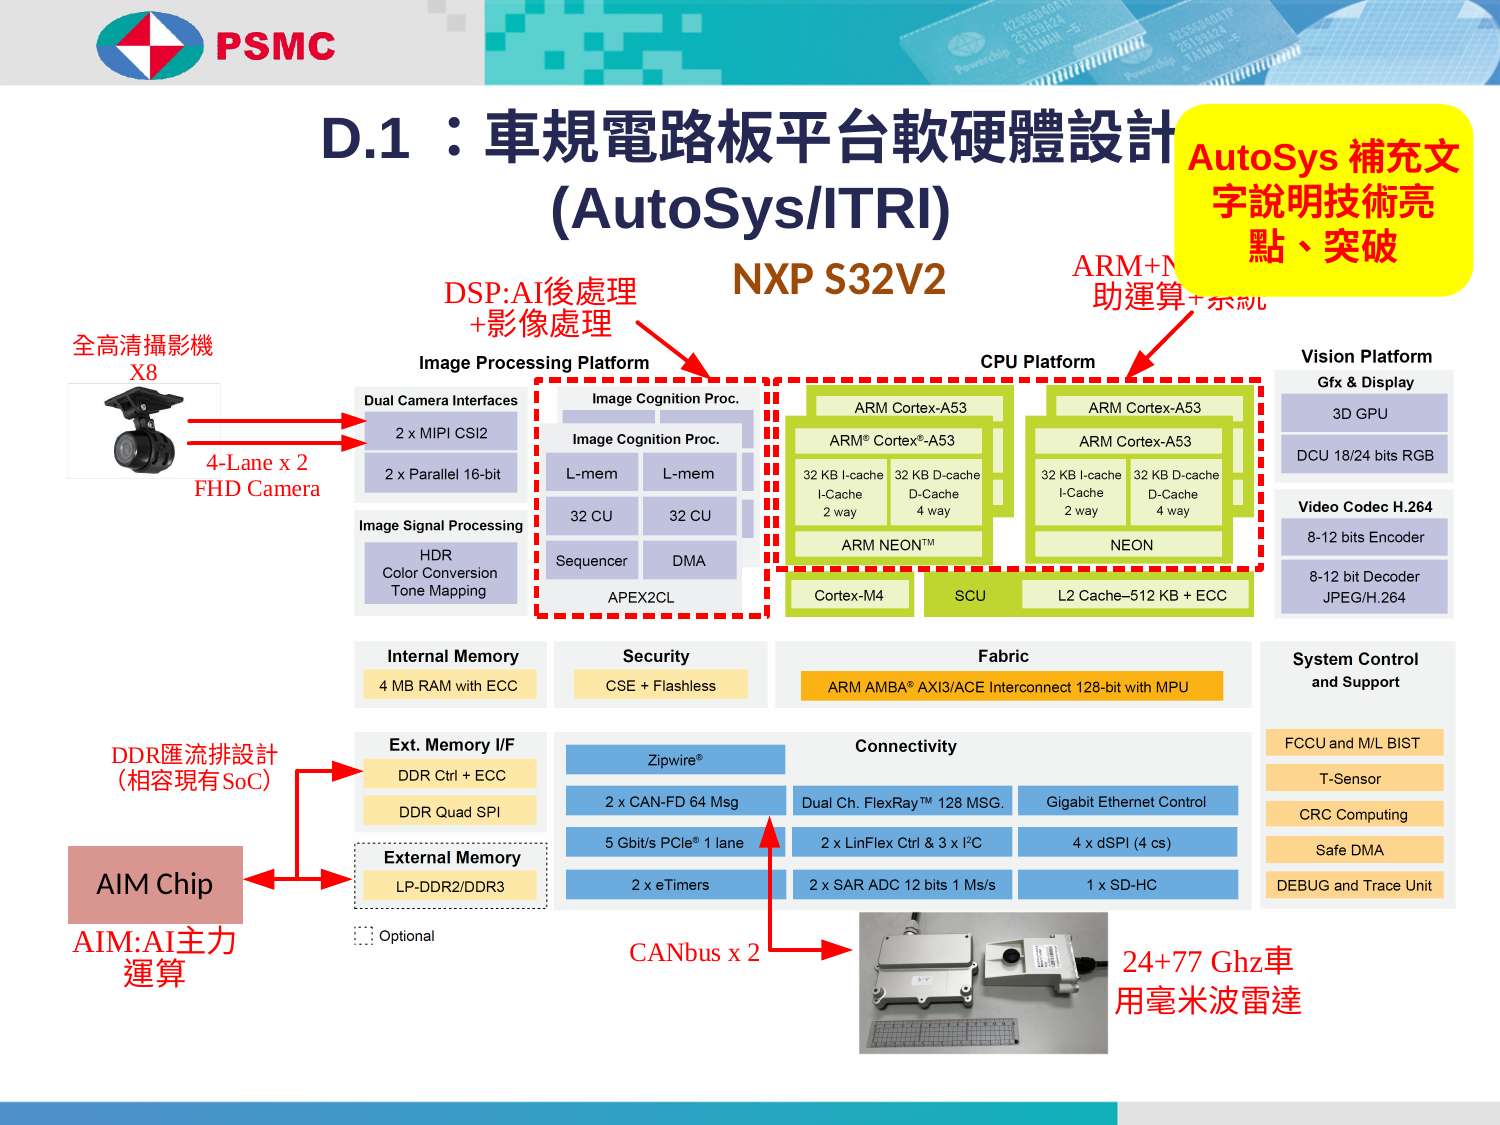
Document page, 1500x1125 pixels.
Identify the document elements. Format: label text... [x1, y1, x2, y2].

picture [0, 1093, 1500, 1125]
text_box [22, 164, 1487, 1063]
picture [0, 0, 1500, 90]
text_box D.1：車規電路板平台軟硬體設計 (AutoSys/ITRI) [16, 92, 1487, 153]
text_box AutoSys補充文字說明技術亮點、突破 [1174, 104, 1474, 152]
